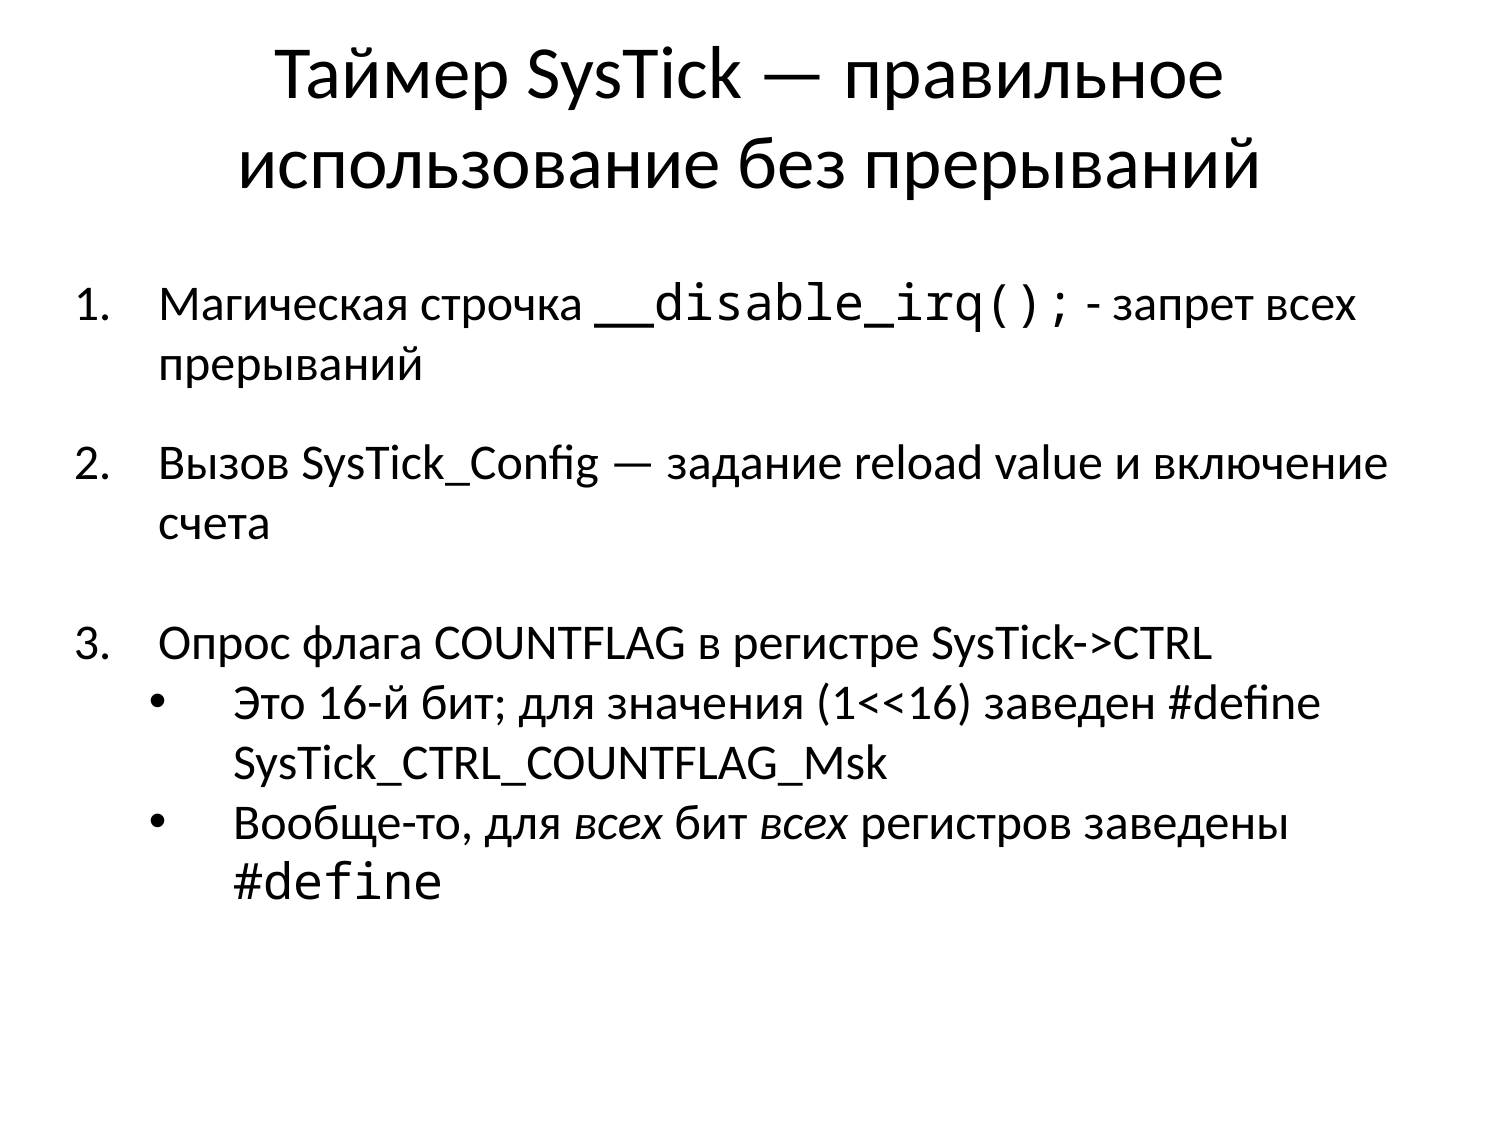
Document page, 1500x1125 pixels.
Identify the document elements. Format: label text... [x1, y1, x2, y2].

text_box Таймер SysTick — правильное использование без прерываний [75, 30, 1425, 197]
text_box Магическая строчка __disable_irq(); - запрет всех прерываний Вызов SysTick_Config — задание reload value и включение счета Опрос флага COUNTFLAG в регистре SysTick->CTRL Это 16-й бит; для значения (1<<16) заведен #define SysTick_CTRL_COUNTFLAG_Msk Вообще-то, для всех бит всех регистров заведены #define [58, 262, 1465, 1052]
